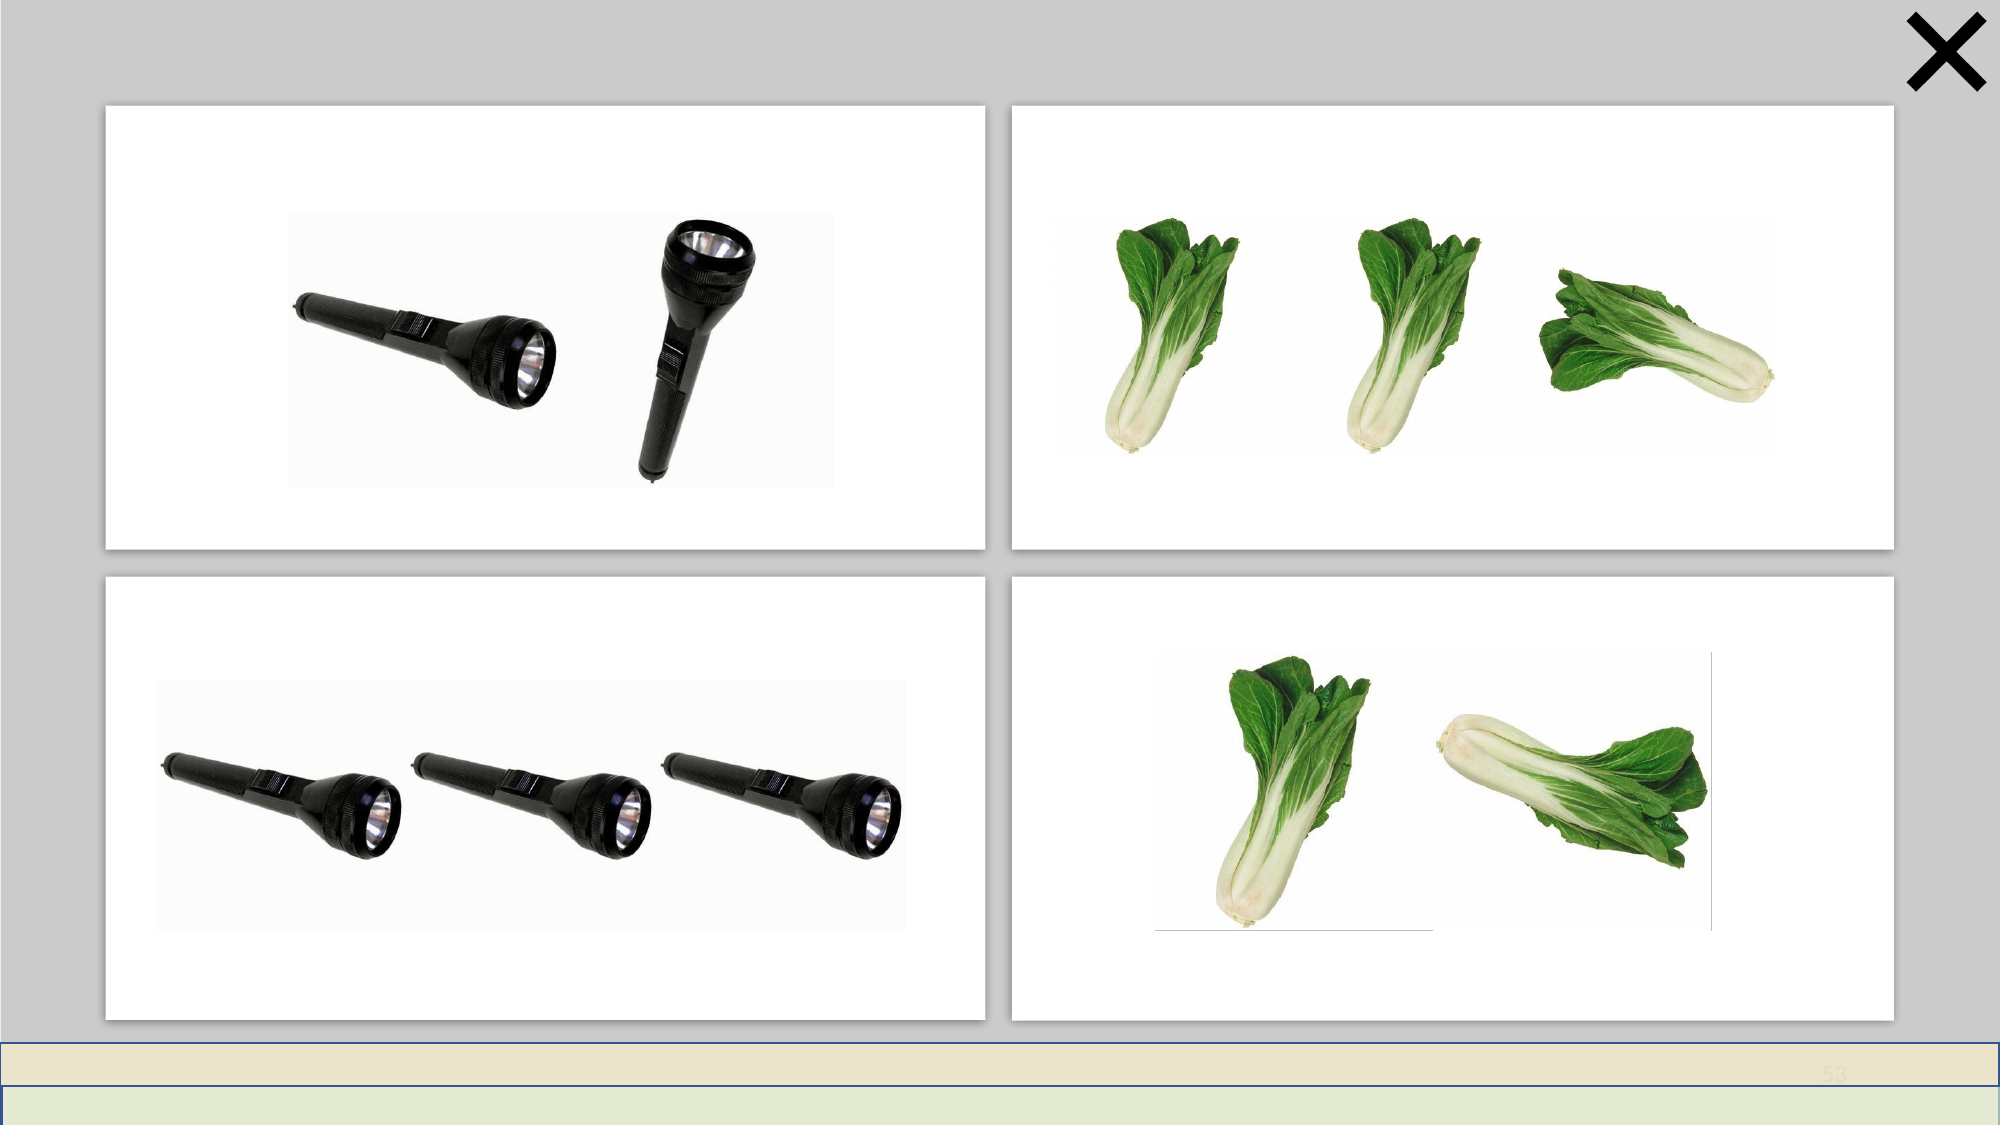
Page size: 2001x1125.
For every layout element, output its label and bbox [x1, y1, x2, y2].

picture [1892, 0, 2000, 106]
text_box [0, 0, 2000, 1042]
text_box [104, 576, 986, 1021]
picture [1155, 652, 1712, 931]
text_box [0, 1085, 2000, 1125]
text_box [1011, 576, 1895, 1022]
text_box [104, 104, 986, 551]
text_box [0, 1042, 2000, 1085]
picture [156, 681, 906, 931]
picture [1051, 214, 1776, 456]
text_box [1011, 104, 1895, 551]
picture [288, 214, 835, 488]
